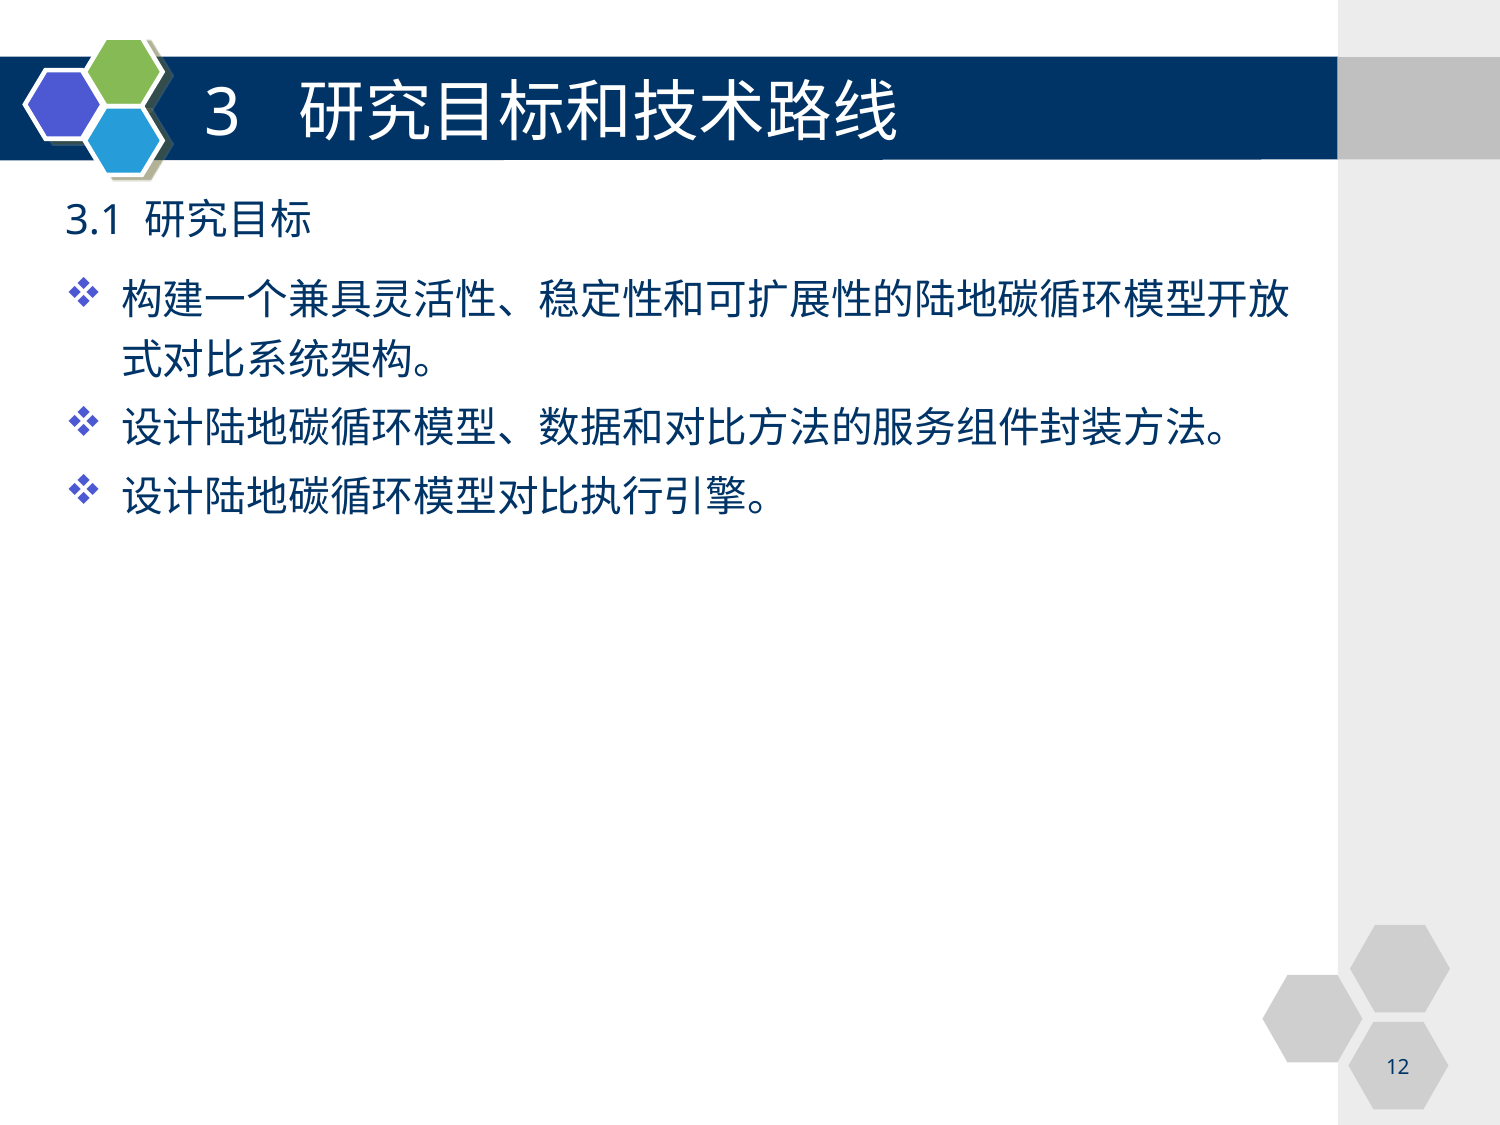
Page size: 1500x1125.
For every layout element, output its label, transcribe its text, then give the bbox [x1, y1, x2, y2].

text_box 3 研究目标和技术路线 [187, 62, 1300, 155]
list 构建一个兼具灵活性、稳定性和可扩展性的陆地碳循环模型开放式对比系统架构。 设计陆地碳循环模型、数据和对比方法的服务组件封装方法。 设计陆地碳循环模型对比执行引擎。 [49, 254, 1318, 764]
text_box 3.1 研究目标 [49, 174, 1176, 244]
slide_number 12 [1360, 1045, 1436, 1084]
